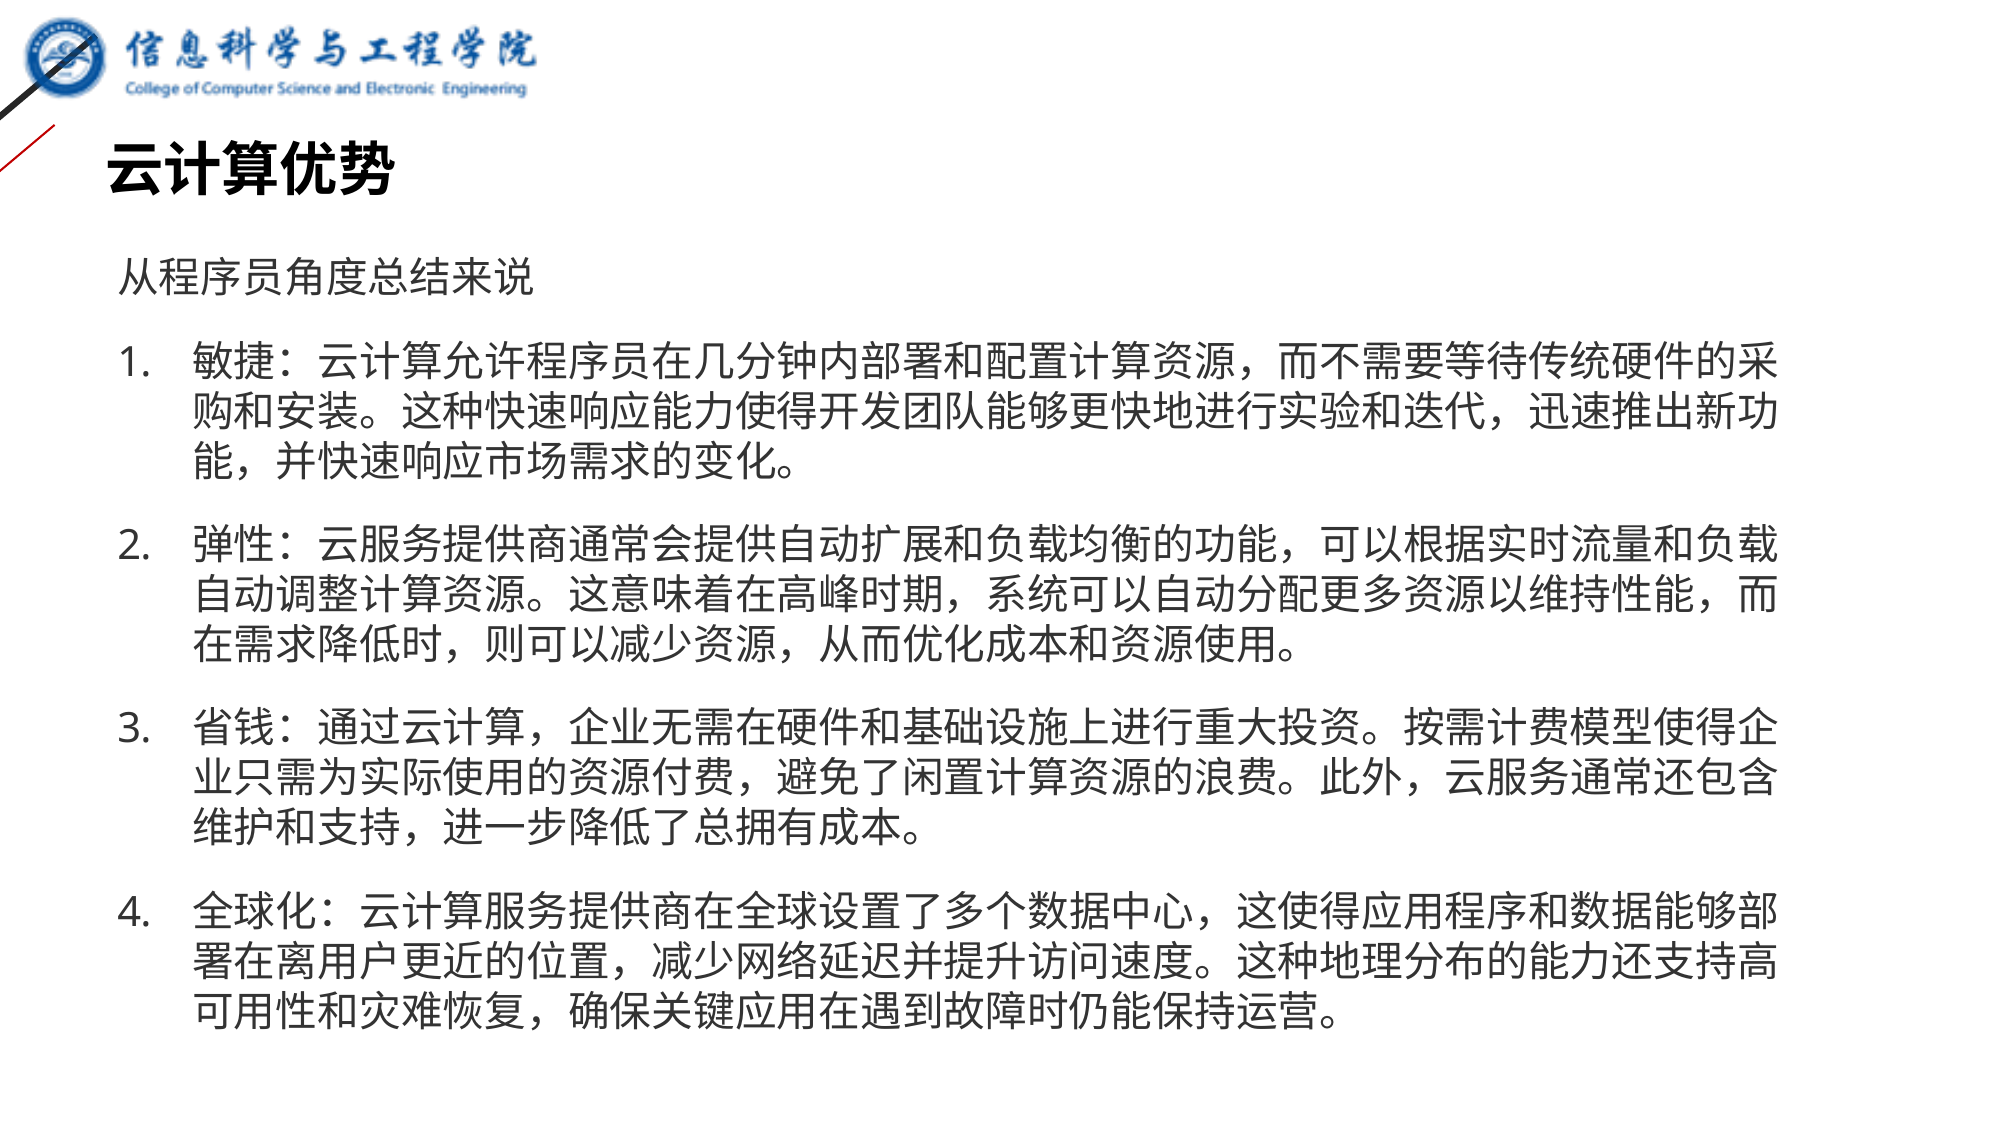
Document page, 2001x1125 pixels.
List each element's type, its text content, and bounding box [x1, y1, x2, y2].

text_box 云计算优势 [90, 124, 912, 270]
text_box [0, 124, 55, 179]
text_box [990, 544, 1010, 581]
picture [17, 6, 544, 111]
text_box 从程序员角度总结来说 敏捷：云计算允许程序员在几分钟内部署和配置计算资源，而不需要等待传统硬件的采购和安装。这种快速响应能力使得开发团队能够更快地进行实验和迭代，迅速推出新功能，并快速响应市场需求的变化。 弹性：云服务提供商通常会提供自动扩展和负载均衡的功能，可以根据实时流量和负载自动调整计算资源。这意味着在高峰时期，系统可以自动分配更多资源以维持性能，而在需求降低时，则可以减少资源，从而优化成本和资源使用。 省钱：通过云计算，企业无需在硬件和基础设施上进行重大投资。按需计费模型使得企业只需为实际使用的资源付费，避免了闲置计算资源的浪费。此外，云服务通常还包含维护和支持，进一步降低了总拥有成本。 全球化：云计算服务提供商在全球设置了多个数据中心，这使得应用程序和数据能够部署在离用户更近的位置，减少网络延迟并提升访问速度。这种地理分布的能力还支持高可用性和灾难恢复，确保关键应用在遇到故障时仍能保持运营。 [102, 243, 1802, 1042]
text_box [0, 35, 97, 144]
